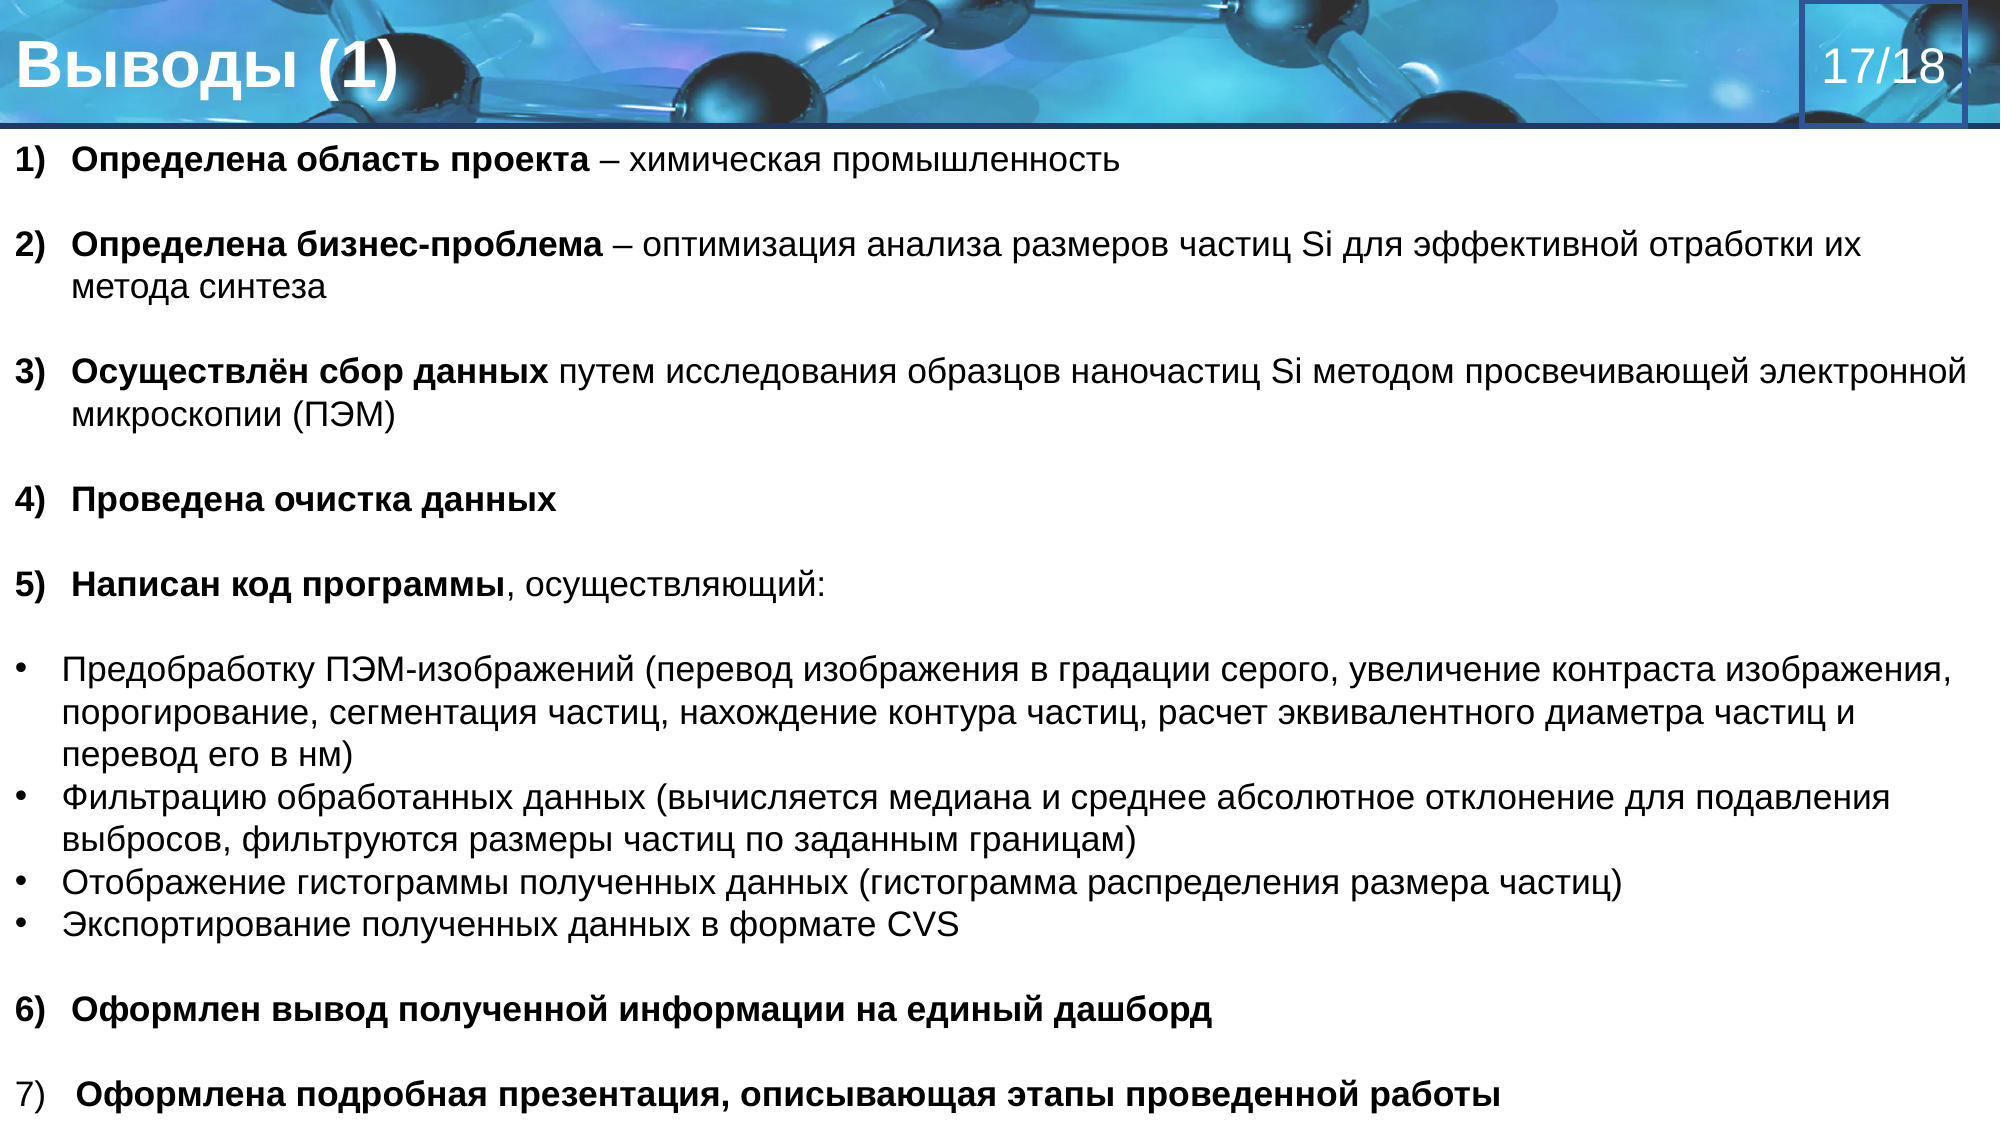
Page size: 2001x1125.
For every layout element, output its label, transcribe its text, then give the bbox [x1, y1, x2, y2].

text_box Определена область проекта – химическая промышленность Определена бизнес-проблема – оптимизация анализа размеров частиц Si для эффективной отработки их метода синтеза Осуществлён сбор данных путем исследования образцов наночастиц Si методом просвечивающей электронной микроскопии (ПЭМ) Проведена очистка данных Написан код программы, осуществляющий: Предобработку ПЭМ-изображений (перевод изображения в градации серого, увеличение контраста изображения, порогирование, сегментация частиц, нахождение контура частиц, расчет эквивалентного диаметра частиц и перевод его в нм) Фильтрацию обработанных данных (вычисляется медиана и среднее абсолютное отклонение для подавления выбросов, фильтруются размеры частиц по заданным границам) Отображение гистограммы полученных данных (гистограмма распределения размера частиц) Экспортирование полученных данных в формате CVS Оформлен вывод полученной информации на единый дашборд 7) Оформлена подробная презентация, описывающая этапы проведенной работы [0, 128, 2000, 1125]
picture [0, 0, 2000, 125]
